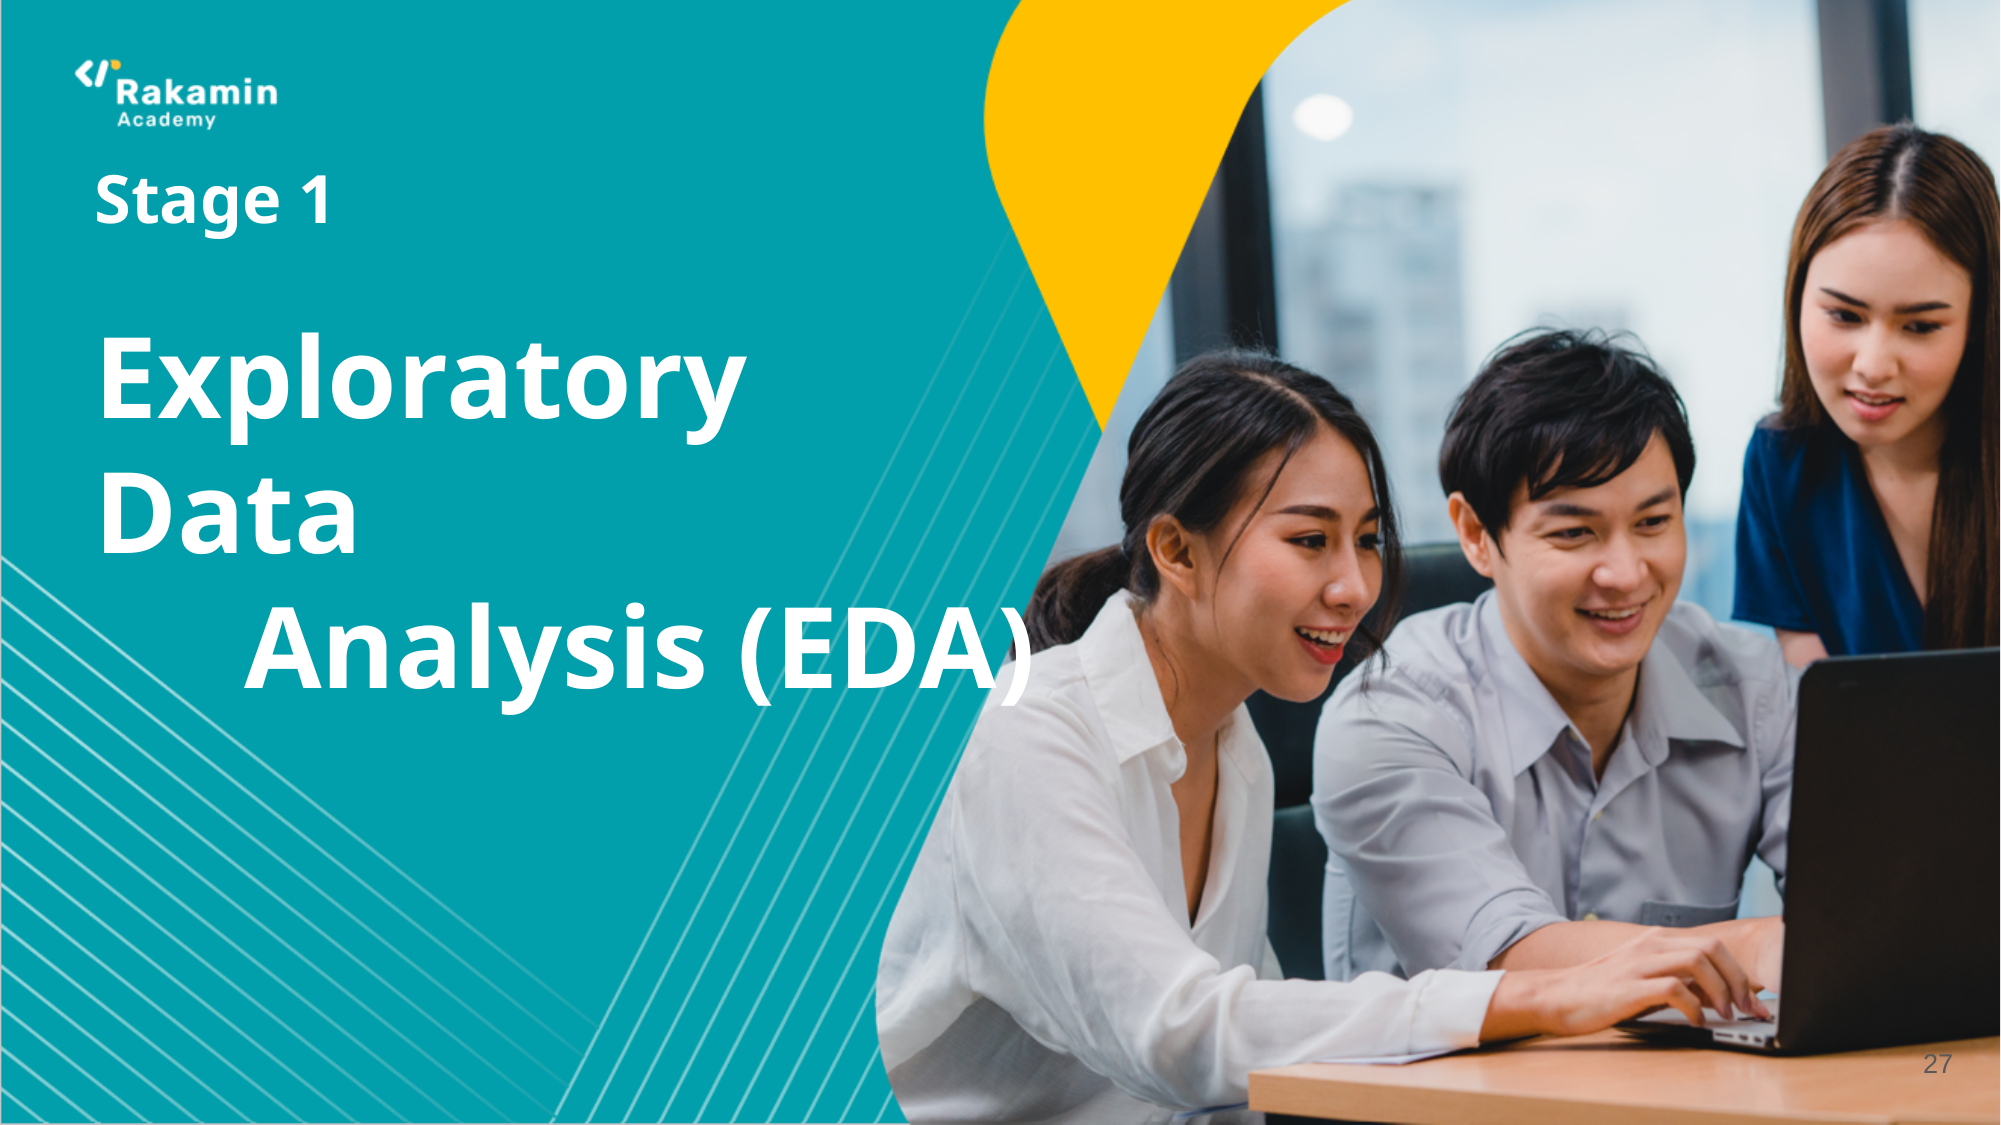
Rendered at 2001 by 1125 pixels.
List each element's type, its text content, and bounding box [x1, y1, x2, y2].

title Exploratory Data Analysis (EDA) [79, 298, 1060, 719]
picture [0, 0, 2001, 1125]
text_box Stage 1 [79, 147, 1441, 245]
slide_number ‹#› [1853, 1019, 1974, 1106]
